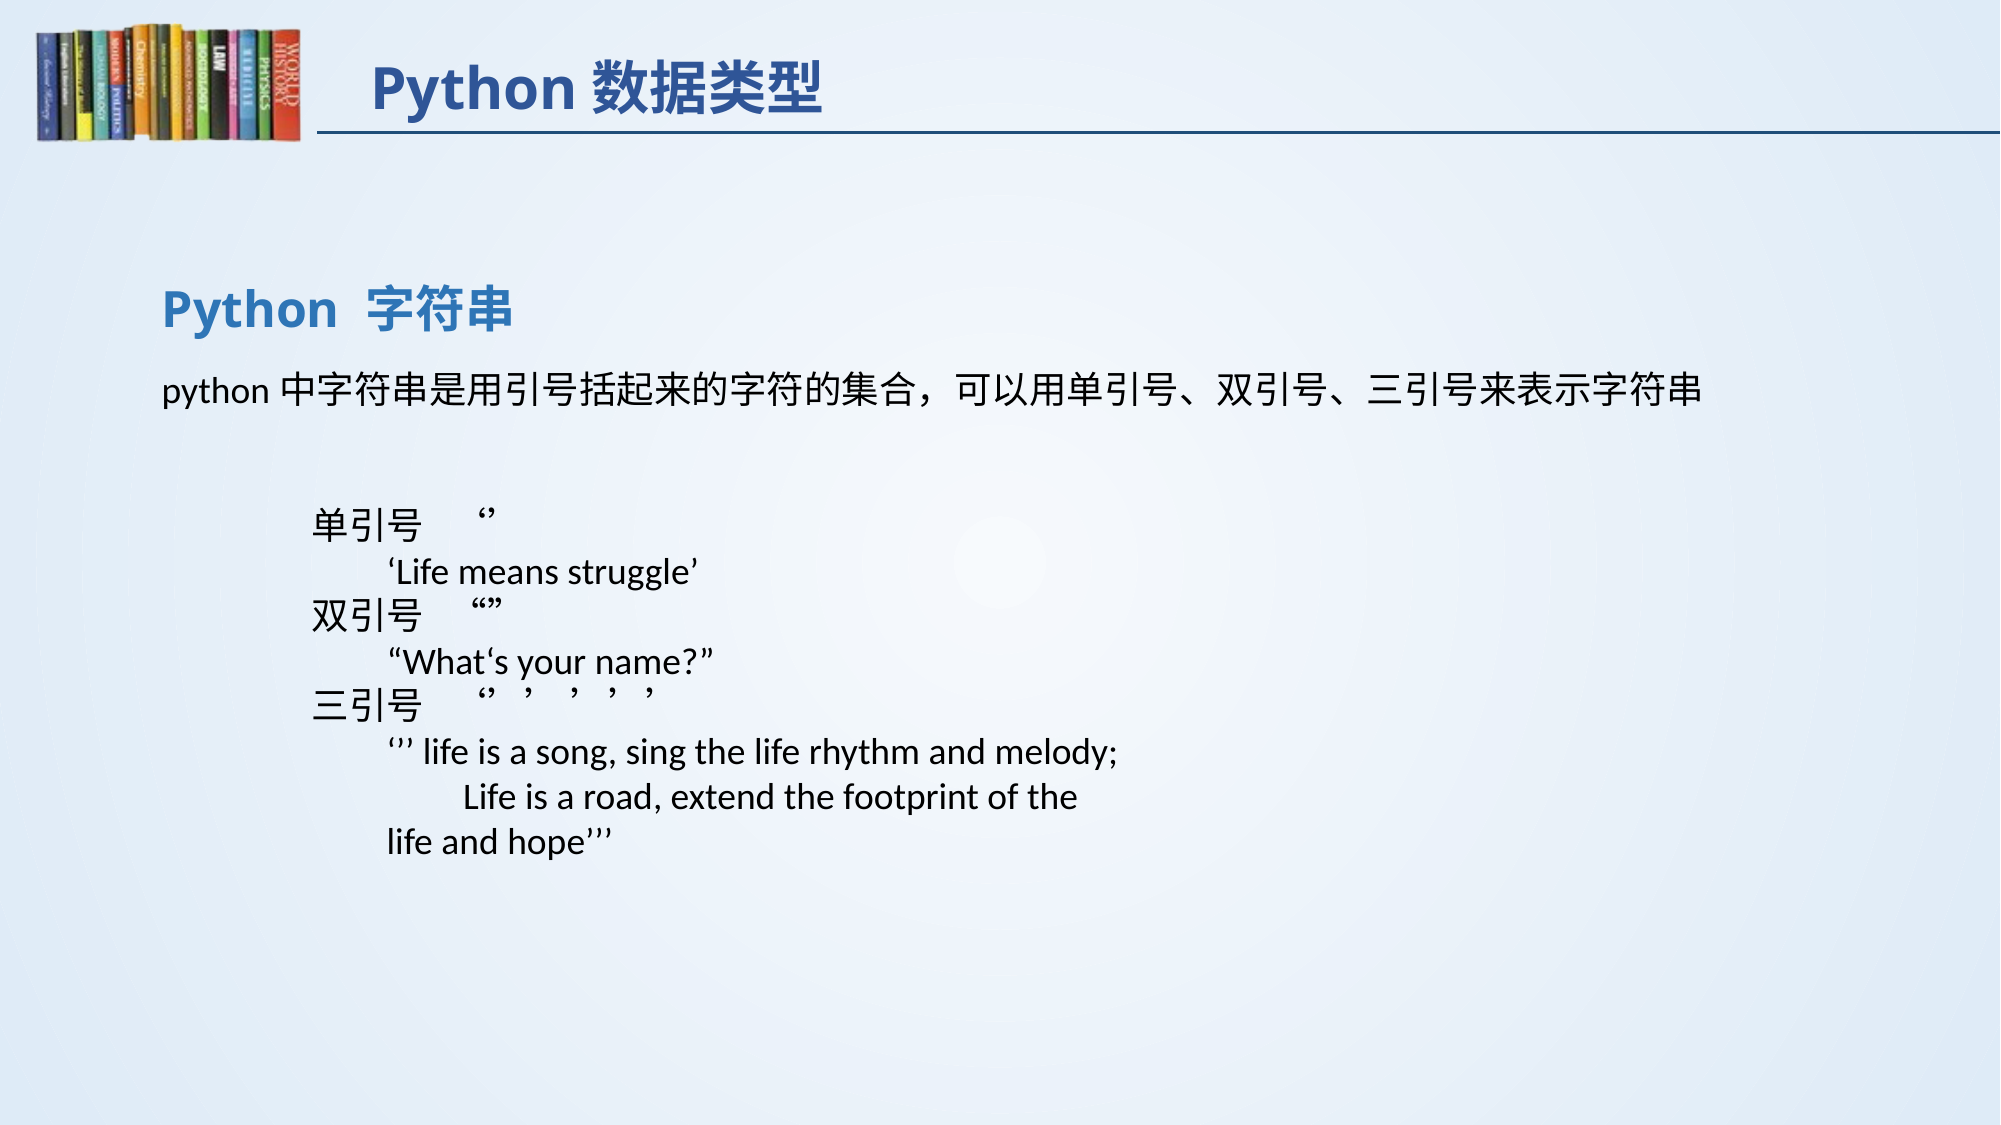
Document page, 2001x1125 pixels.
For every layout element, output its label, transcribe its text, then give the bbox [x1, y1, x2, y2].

text_box Python数据类型 [355, 43, 859, 129]
text_box 单引号 ‘’ ‘Life means struggle’ 双引号 “” “What‘s your name?” 三引号 ‘’’ ’’’ ‘’’ life is a song, sing the life rhythm and melody; Life is a road, extend the footprint of the life and hope’’’ [146, 495, 1147, 870]
picture [23, 0, 317, 173]
text_box python中字符串是用引号括起来的字符的集合，可以用单引号、双引号、三引号来表示字符串 [146, 358, 1927, 464]
text_box Python 字符串 [146, 269, 736, 358]
